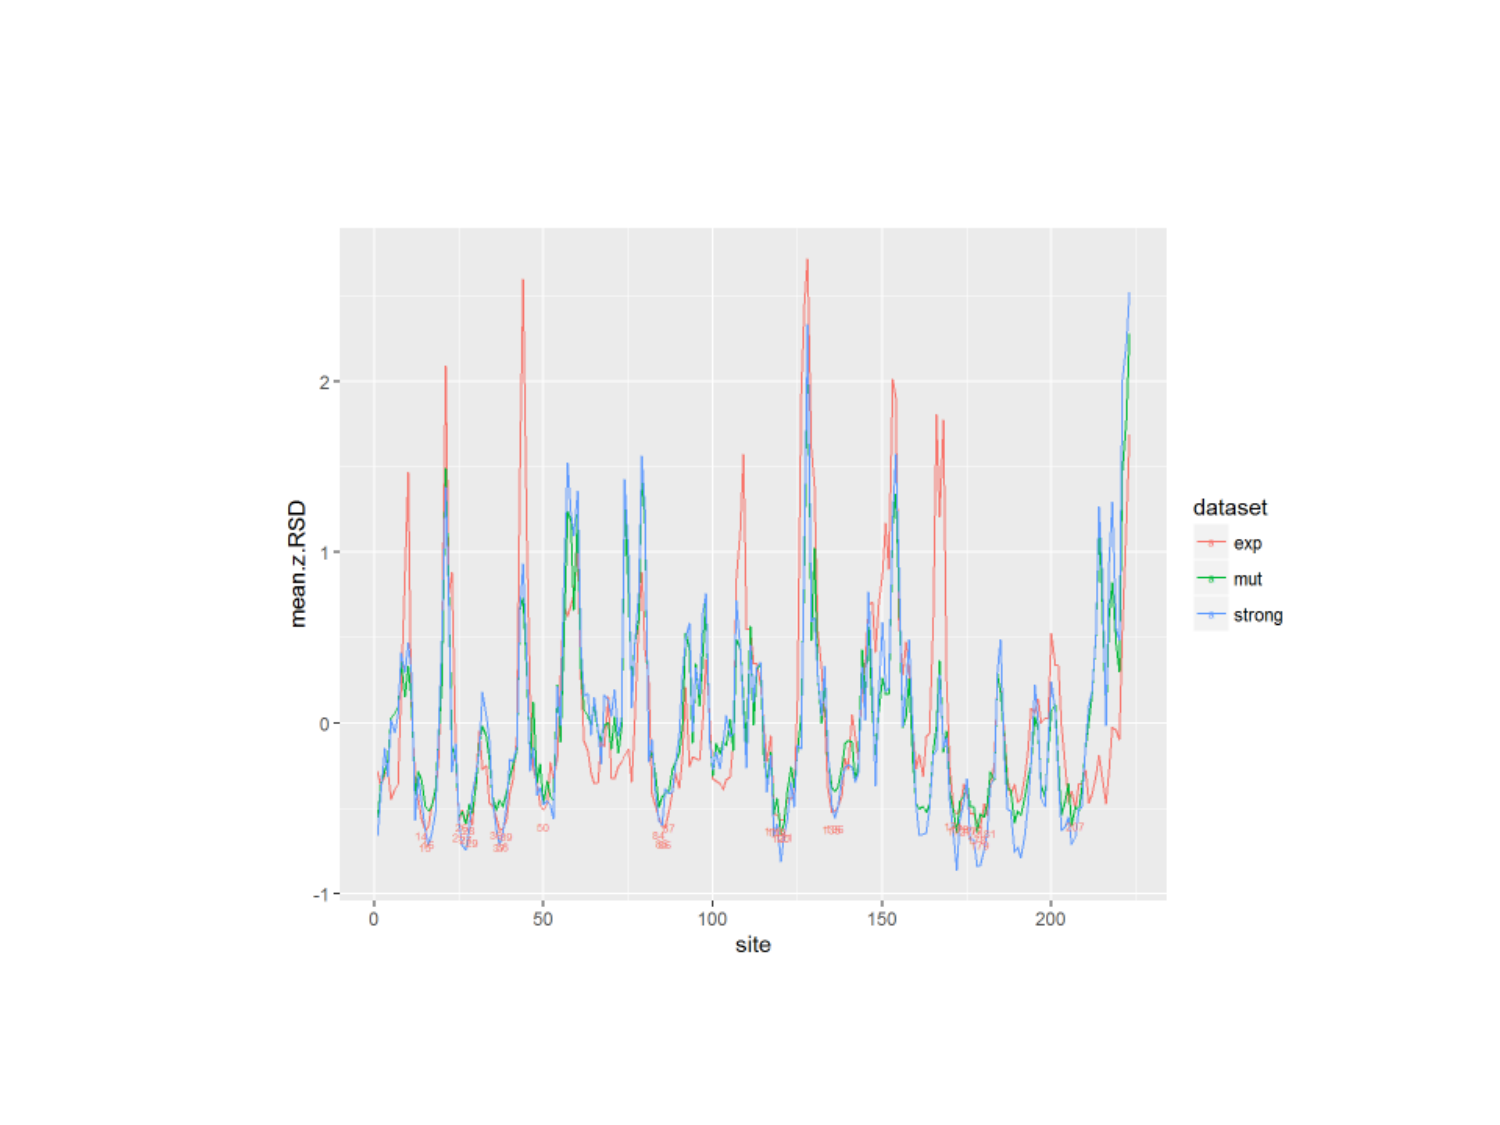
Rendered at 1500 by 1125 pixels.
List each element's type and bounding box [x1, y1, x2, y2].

picture [277, 219, 1320, 978]
